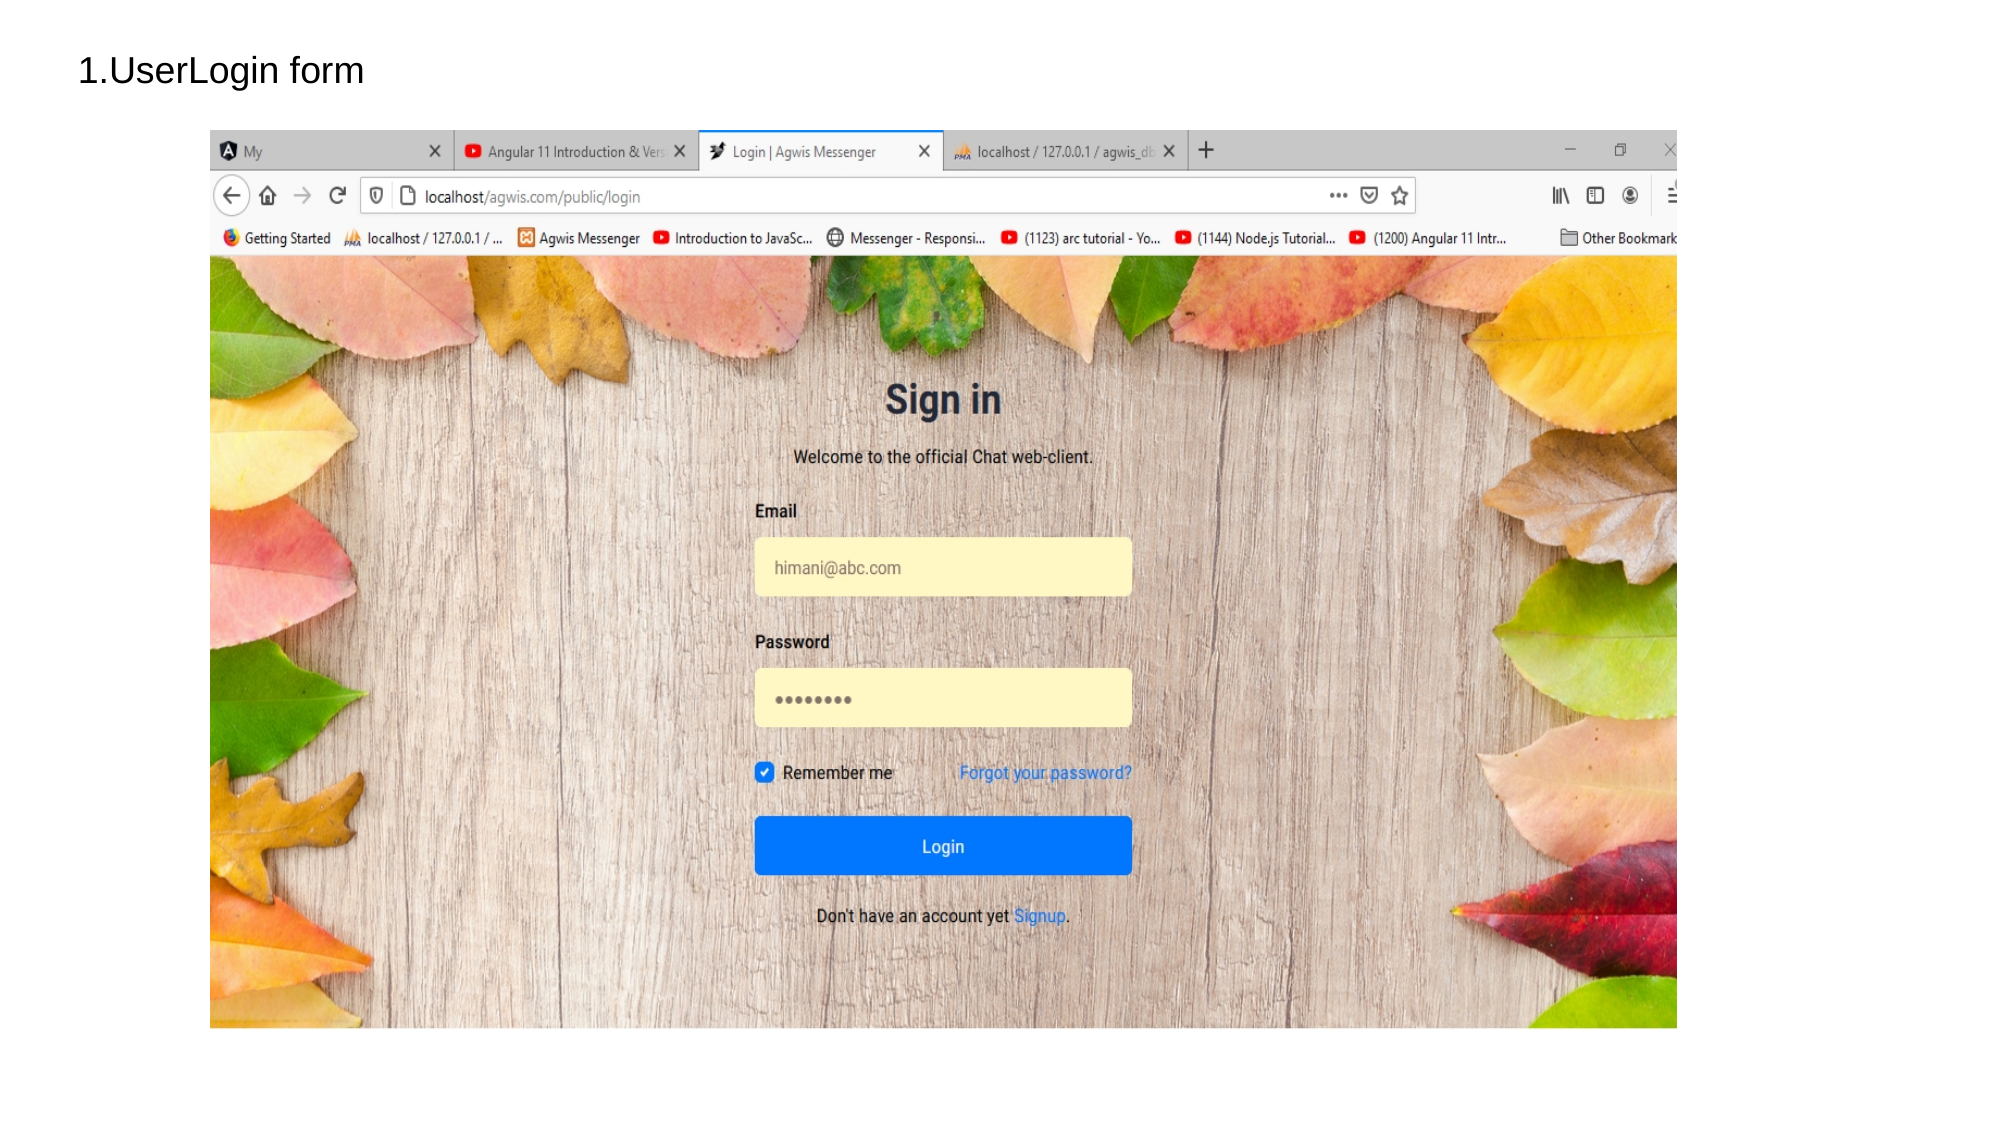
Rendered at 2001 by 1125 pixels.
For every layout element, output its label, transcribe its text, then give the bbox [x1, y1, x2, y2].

picture [210, 130, 1677, 1038]
text_box 1.UserLogin form [63, 39, 624, 99]
